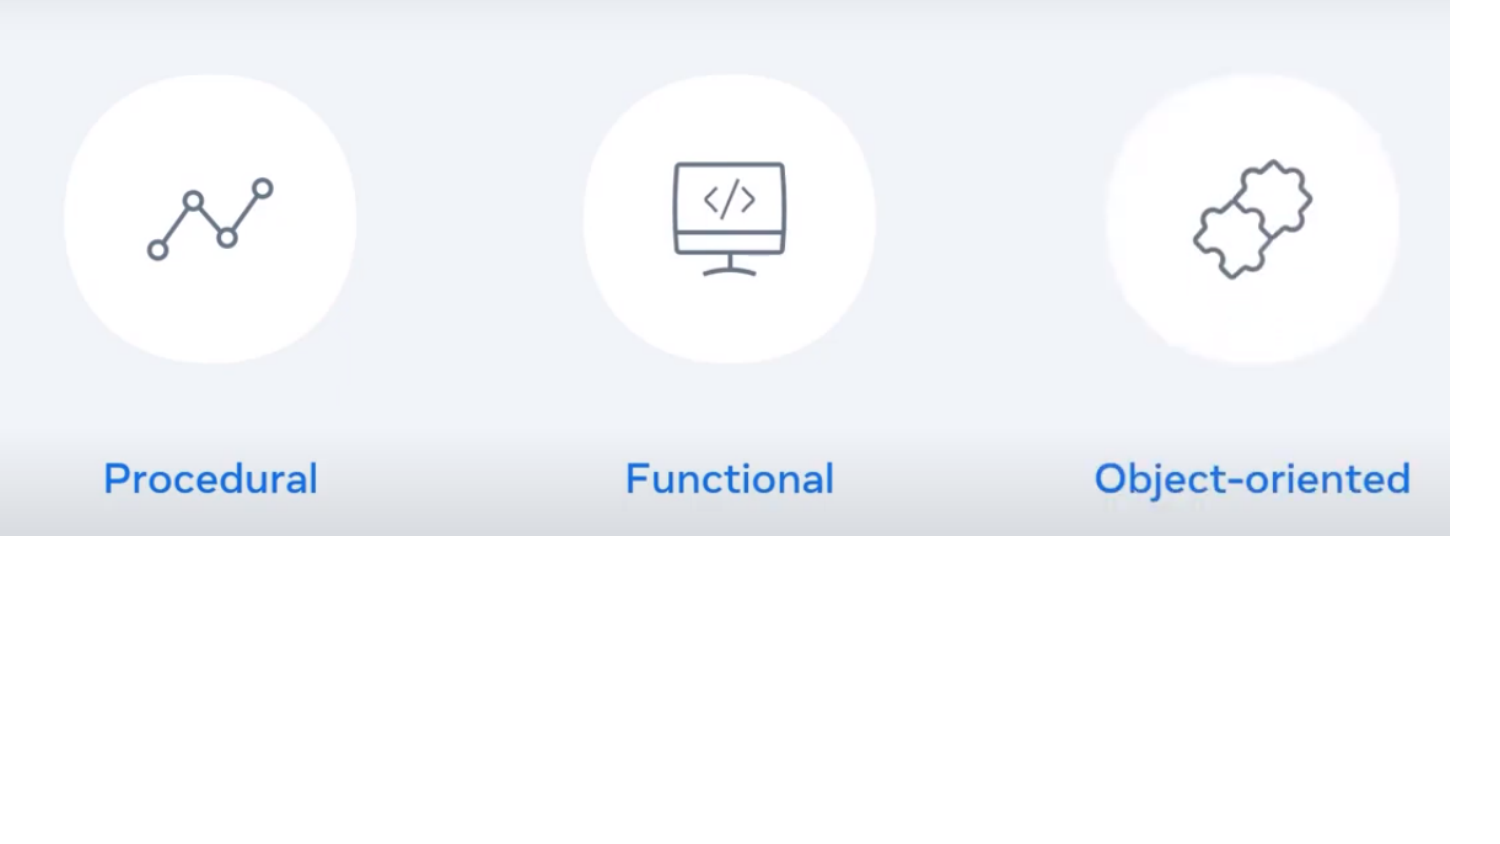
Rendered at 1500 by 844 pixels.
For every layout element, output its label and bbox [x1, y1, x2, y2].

picture [0, 0, 1451, 536]
